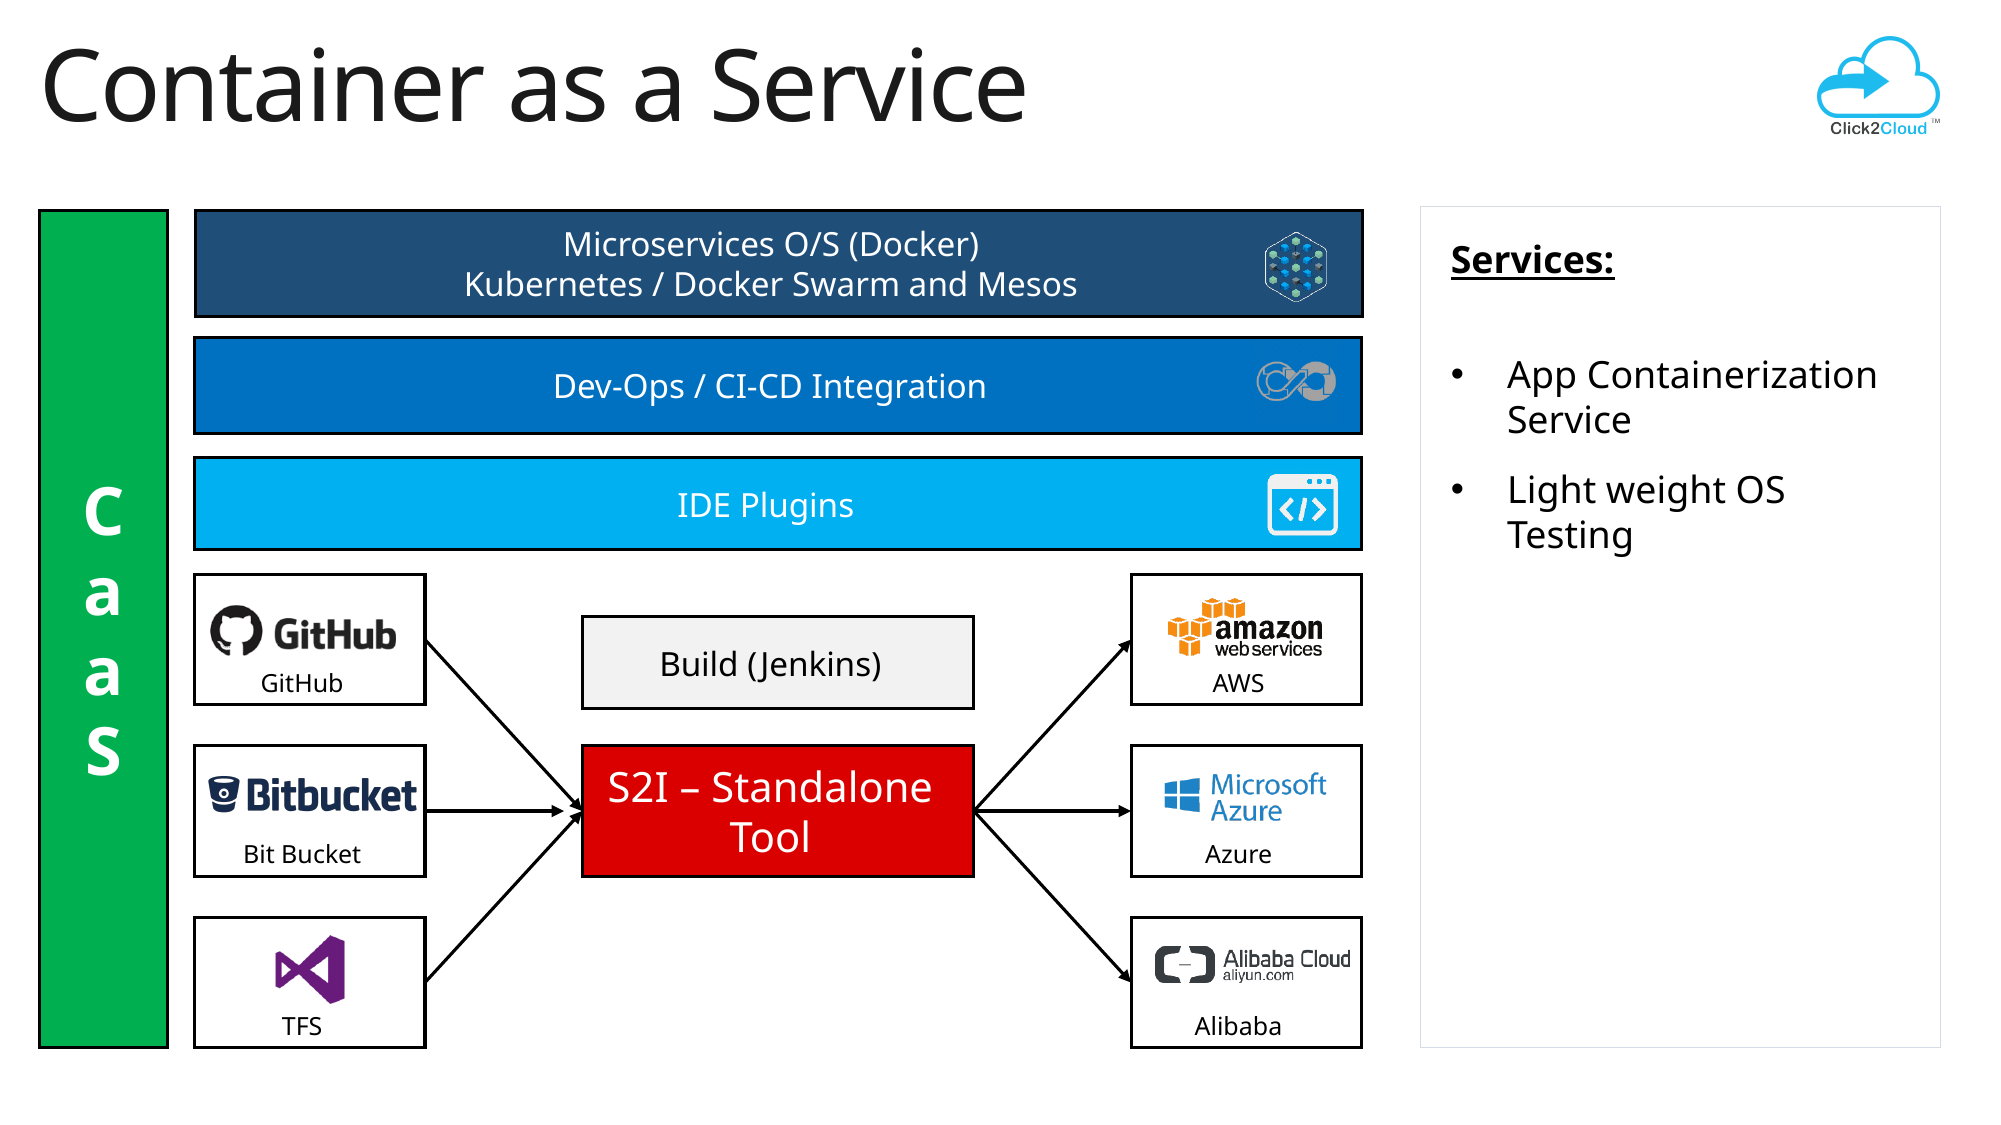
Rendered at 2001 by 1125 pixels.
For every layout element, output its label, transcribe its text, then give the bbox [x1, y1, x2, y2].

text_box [973, 639, 1131, 811]
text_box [424, 811, 583, 983]
picture [1268, 475, 1337, 535]
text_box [424, 639, 583, 811]
text_box Bit Bucket [194, 745, 424, 877]
picture [194, 590, 413, 673]
picture [1164, 765, 1327, 828]
text_box TFS [194, 916, 426, 1049]
picture [1168, 598, 1322, 656]
picture [275, 935, 345, 1004]
picture [201, 771, 420, 820]
text_box Azure [1131, 745, 1362, 877]
text_box Alibaba [1130, 916, 1362, 1049]
picture [1155, 946, 1350, 983]
text_box IDE Plugins [194, 457, 1362, 551]
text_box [973, 812, 1131, 983]
picture [1816, 35, 1941, 135]
picture [1252, 337, 1340, 425]
text_box AWS [1130, 573, 1362, 706]
text_box Build (Jenkins) [581, 616, 975, 710]
text_box GitHub [194, 573, 426, 706]
text_box Dev-Ops / CI-CD Integration [194, 336, 1362, 434]
text_box S2I – Standalone Tool [583, 745, 973, 877]
text_box C a a S [38, 209, 169, 1049]
picture [1265, 232, 1327, 302]
text_box Container as a Service [39, 34, 1691, 143]
text_box Services: App Containerization Service Light weight OS Testing [1420, 206, 1941, 1048]
text_box Microservices O/S (Docker) Kubernetes / Docker Swarm and Mesos [195, 209, 1363, 318]
